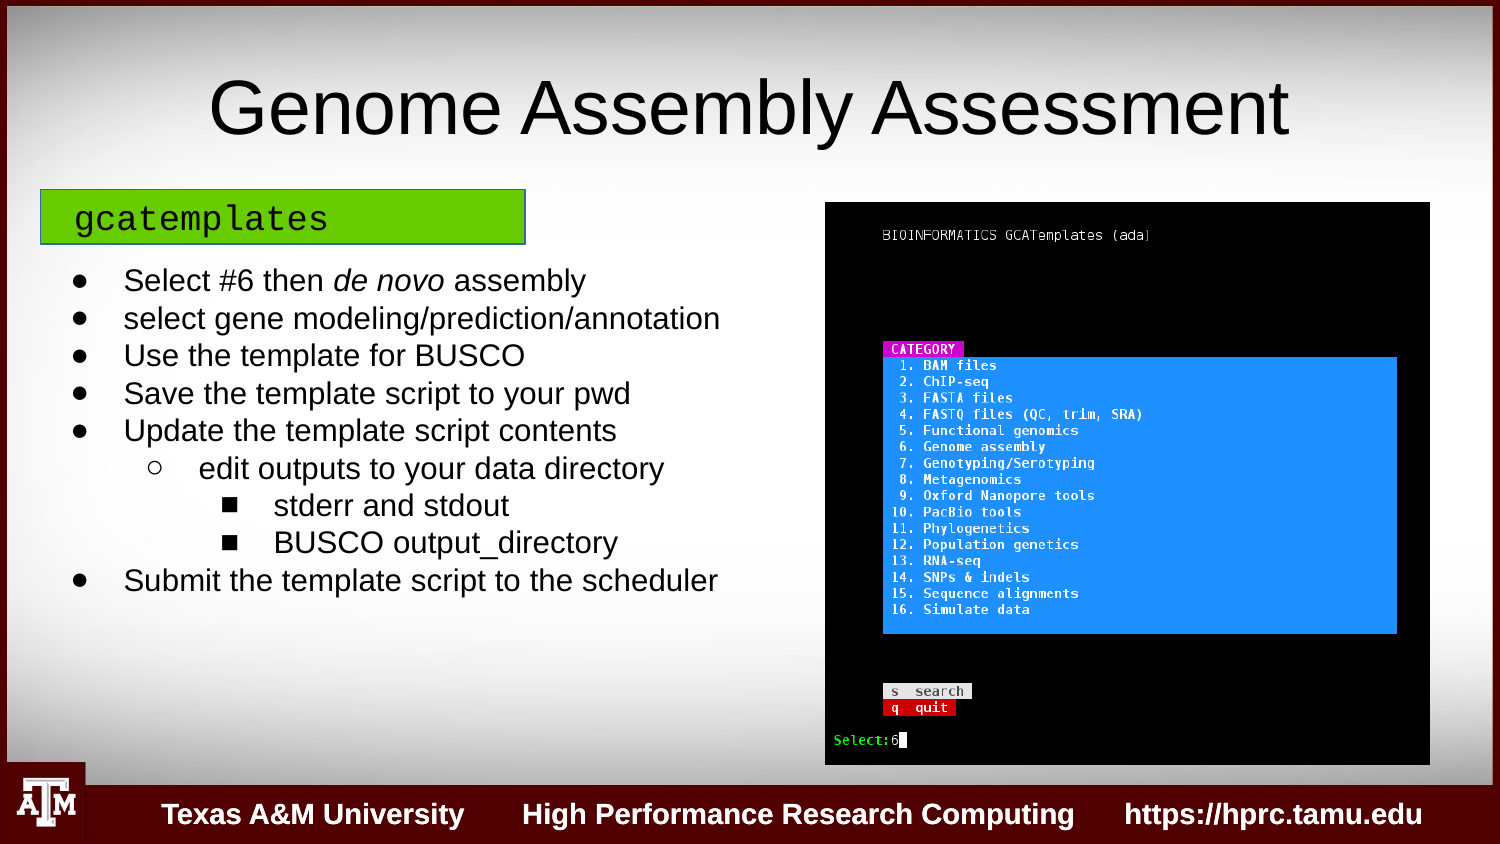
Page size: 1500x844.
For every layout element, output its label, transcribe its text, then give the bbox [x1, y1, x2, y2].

text_box Genome Assembly Assessment [74, 30, 1425, 178]
text_box gcatemplates [40, 189, 525, 244]
picture [0, 6, 1493, 844]
text_box Select #6 then de novo assembly select gene modeling/prediction/annotation Use the template for BUSCO Save the template script to your pwd Update the template script contents edit outputs to your data directory stderr and stdout BUSCO output_directory Submit the template script to the scheduler [36, 254, 776, 758]
